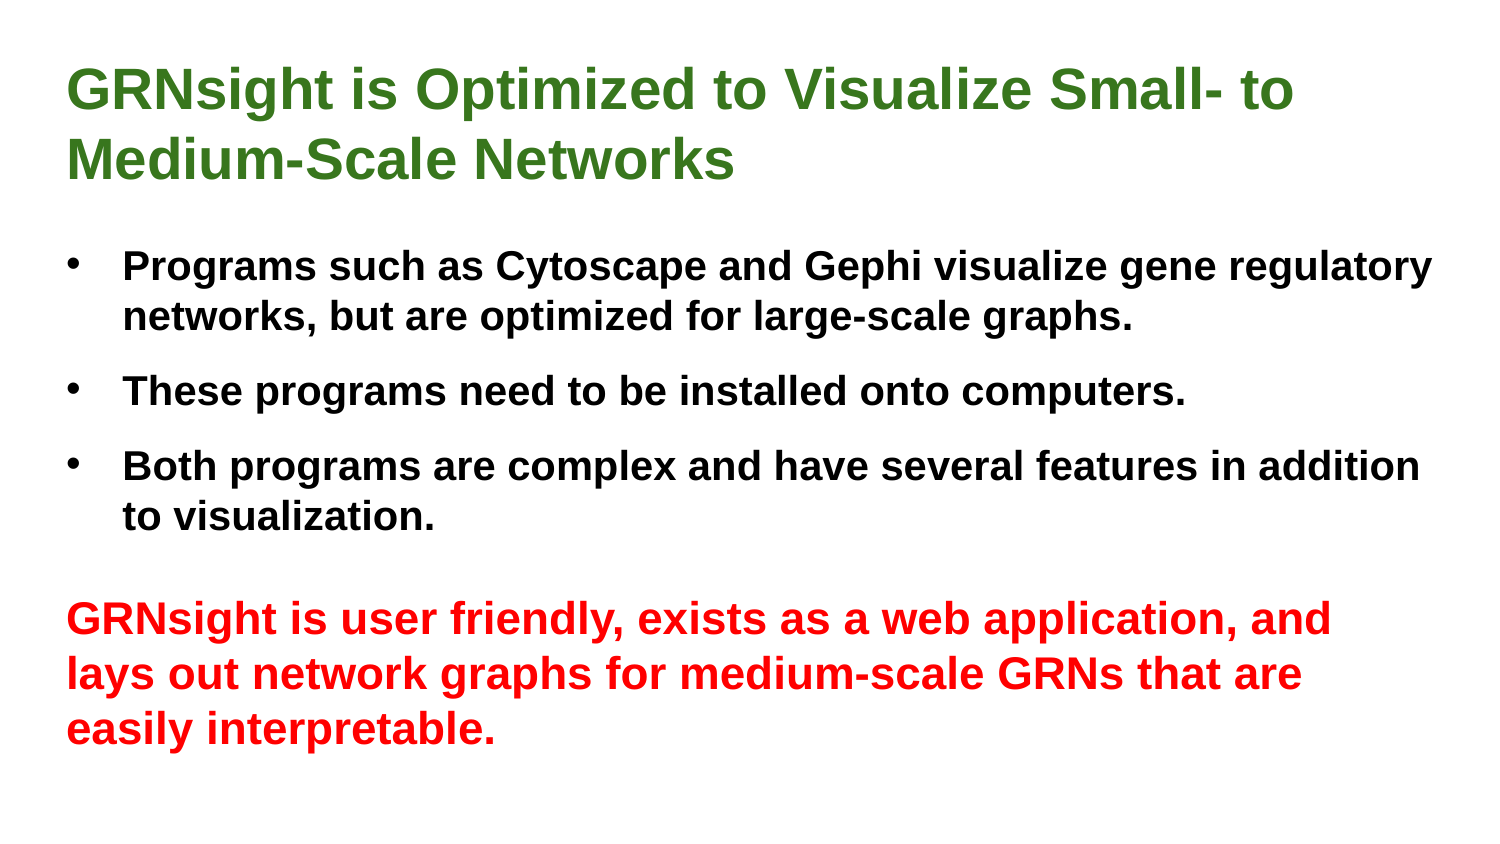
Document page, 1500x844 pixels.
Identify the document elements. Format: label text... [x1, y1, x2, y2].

title GRNsight is Optimized to Visualize Small- to Medium-Scale Networks [51, 35, 1449, 130]
list Programs such as Cytoscape and Gephi visualize gene regulatory networks, but are optimized for large-scale graphs. These programs need to be installed onto computers. Both programs are complex and have several features in addition to visualization. GRNsight is user friendly, exists as a web application, and lays out network graphs for medium-scale GRNs that are easily interpretable. [51, 223, 1449, 788]
